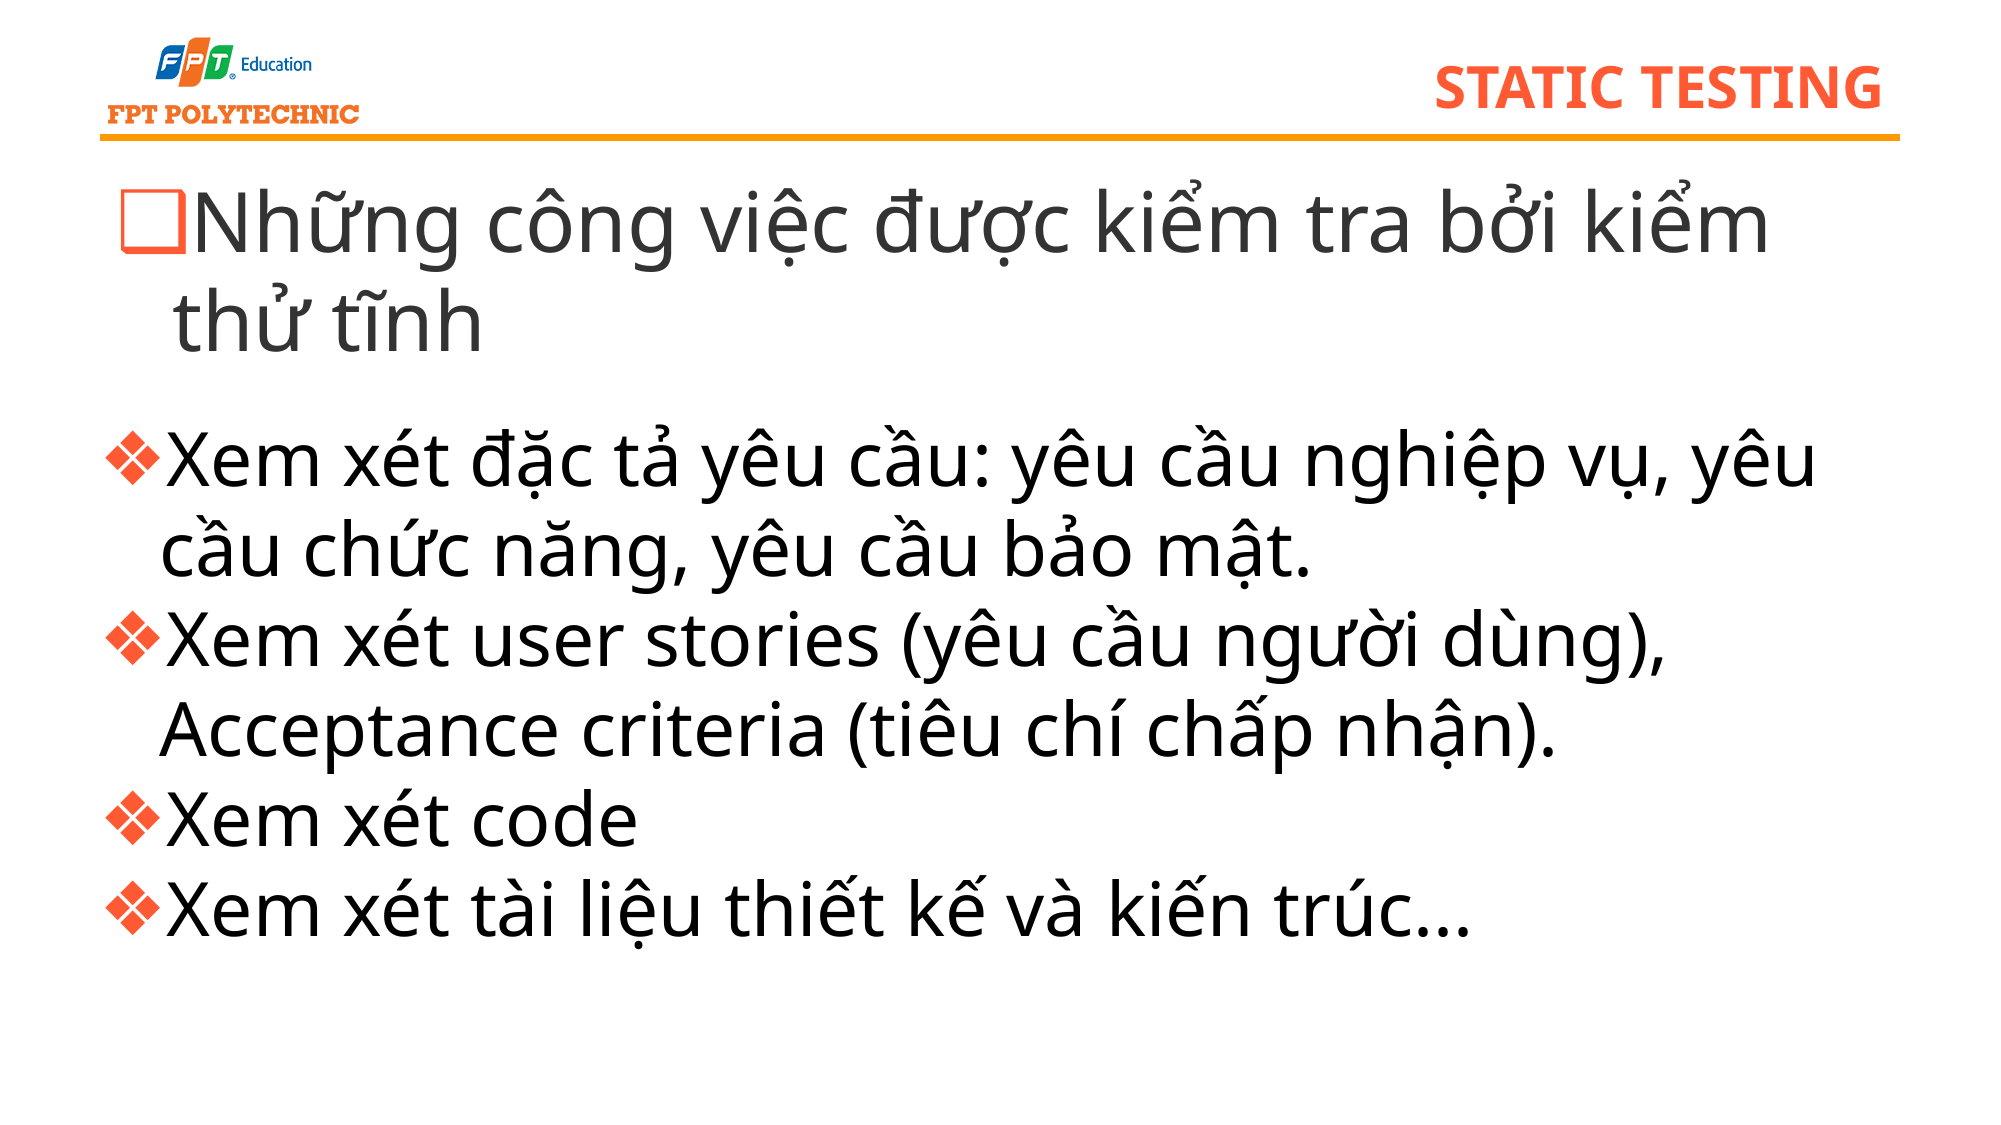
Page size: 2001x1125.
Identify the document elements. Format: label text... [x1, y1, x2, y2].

title static testing [366, 45, 1900, 125]
text_box Những công việc được kiểm tra bởi kiểm thử tĩnh [101, 153, 1900, 384]
picture [99, 25, 367, 134]
text_box Xem xét đặc tả yêu cầu: yêu cầu nghiệp vụ, yêu cầu chức năng, yêu cầu bảo mật. Xem xét user stories (yêu cầu người dùng), Acceptance criteria (tiêu chí chấp nhận). Xem xét code Xem xét tài liệu thiết kế và kiến trúc... [22, 403, 1929, 1125]
picture [99, 135, 367, 143]
